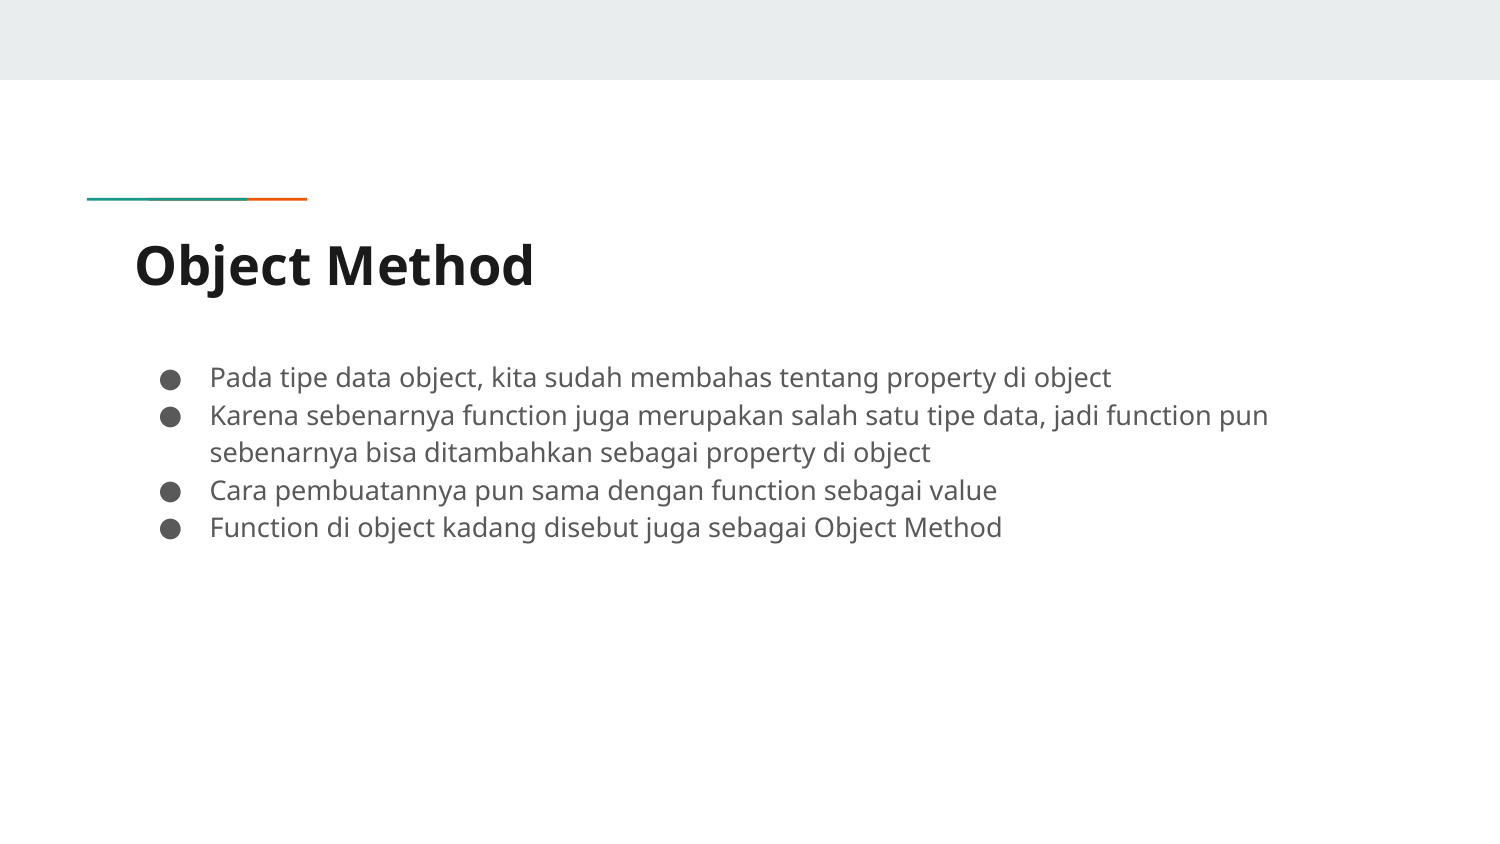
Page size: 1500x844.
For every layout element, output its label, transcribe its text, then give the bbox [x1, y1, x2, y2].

list Pada tipe data object, kita sudah membahas tentang property di object Karena sebenarnya function juga merupakan salah satu tipe data, jadi function pun sebenarnya bisa ditambahkan sebagai property di object Cara pembuatannya pun sama dengan function sebagai value Function di object kadang disebut juga sebagai Object Method [119, 341, 1381, 712]
title Object Method [119, 216, 1381, 305]
